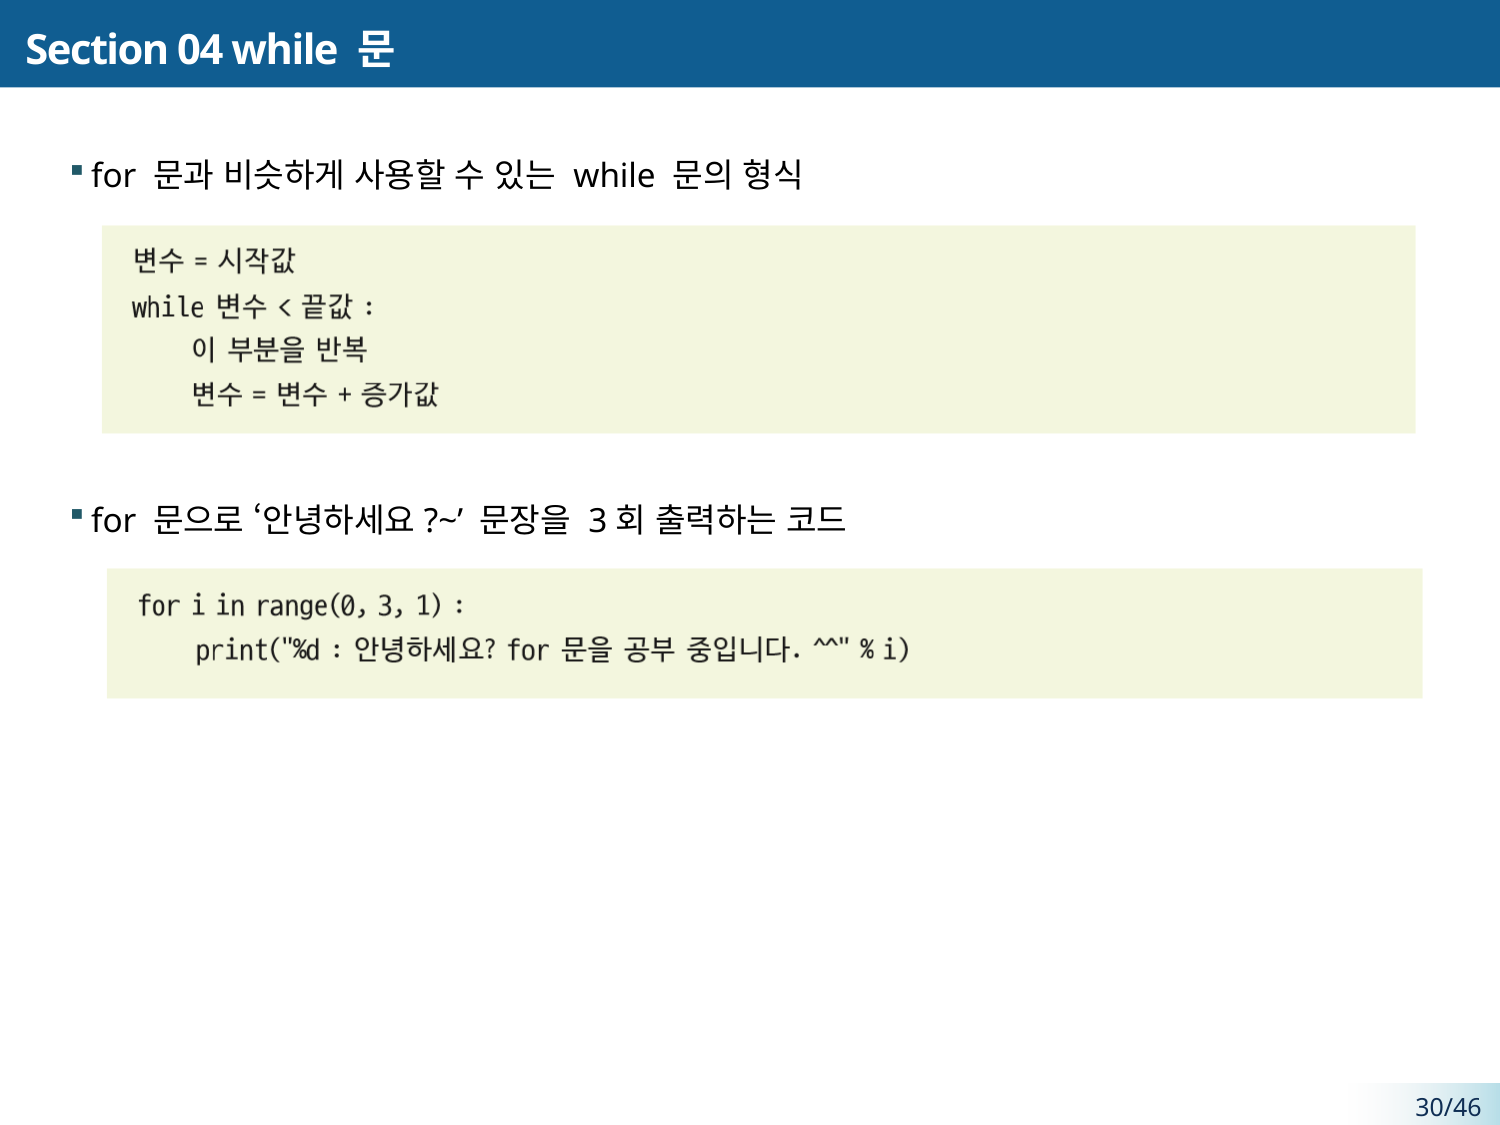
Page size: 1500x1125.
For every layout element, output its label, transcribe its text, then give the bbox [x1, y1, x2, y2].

picture [100, 223, 1421, 438]
picture [103, 561, 1424, 701]
list for 문과 비슷하게 사용할 수 있는 while 문의 형식 for 문으로 ‘안녕하세요?~’ 문장을 3회 출력하는 코드 [10, 126, 1481, 1057]
title Section 04 while 문 [10, 8, 1288, 87]
